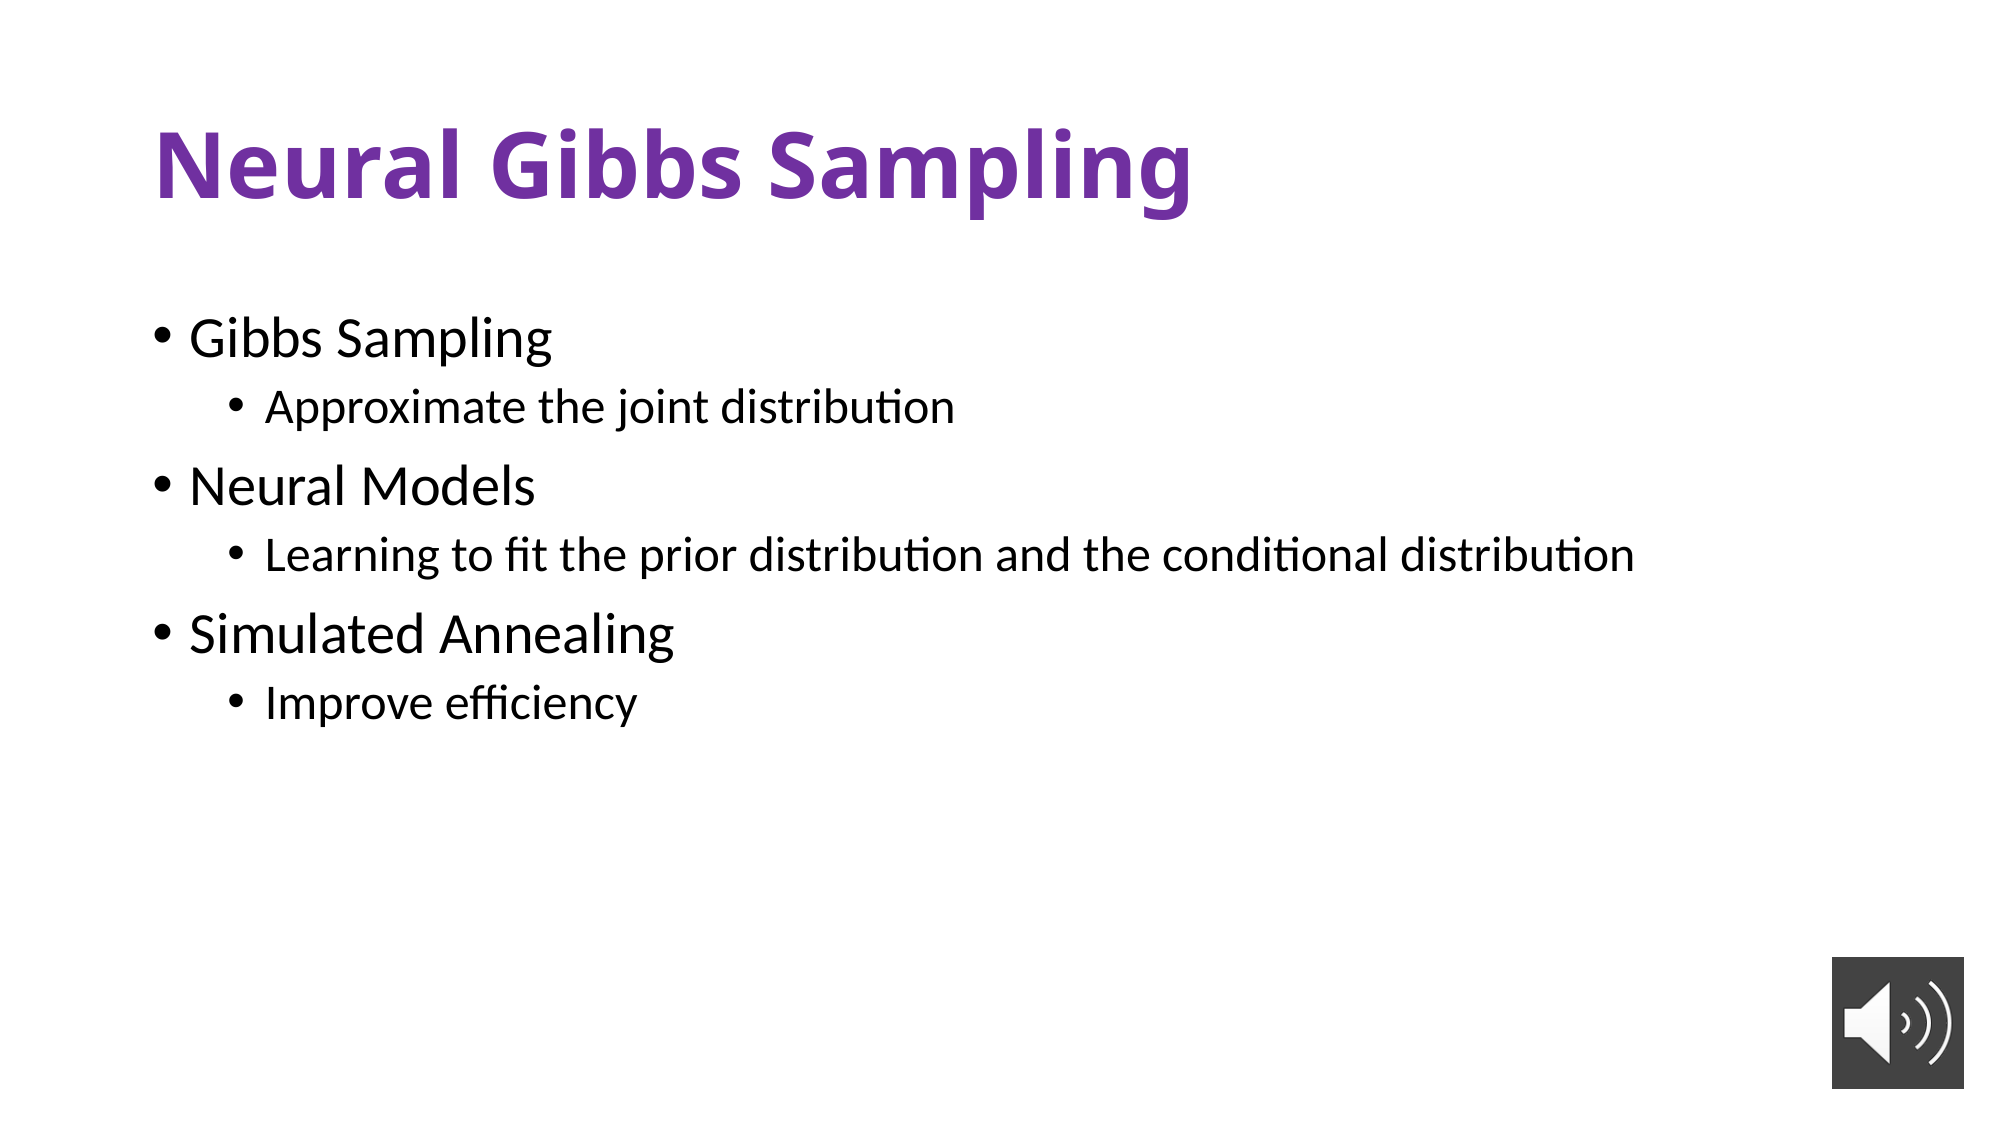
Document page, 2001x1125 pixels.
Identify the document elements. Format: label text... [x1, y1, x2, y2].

list Gibbs Sampling Approximate the joint distribution Neural Models Learning to fit the prior distribution and the conditional distribution Simulated Annealing Improve efficiency [137, 299, 1863, 1014]
picture [1831, 956, 1965, 1090]
title Neural Gibbs Sampling [137, 59, 1863, 278]
